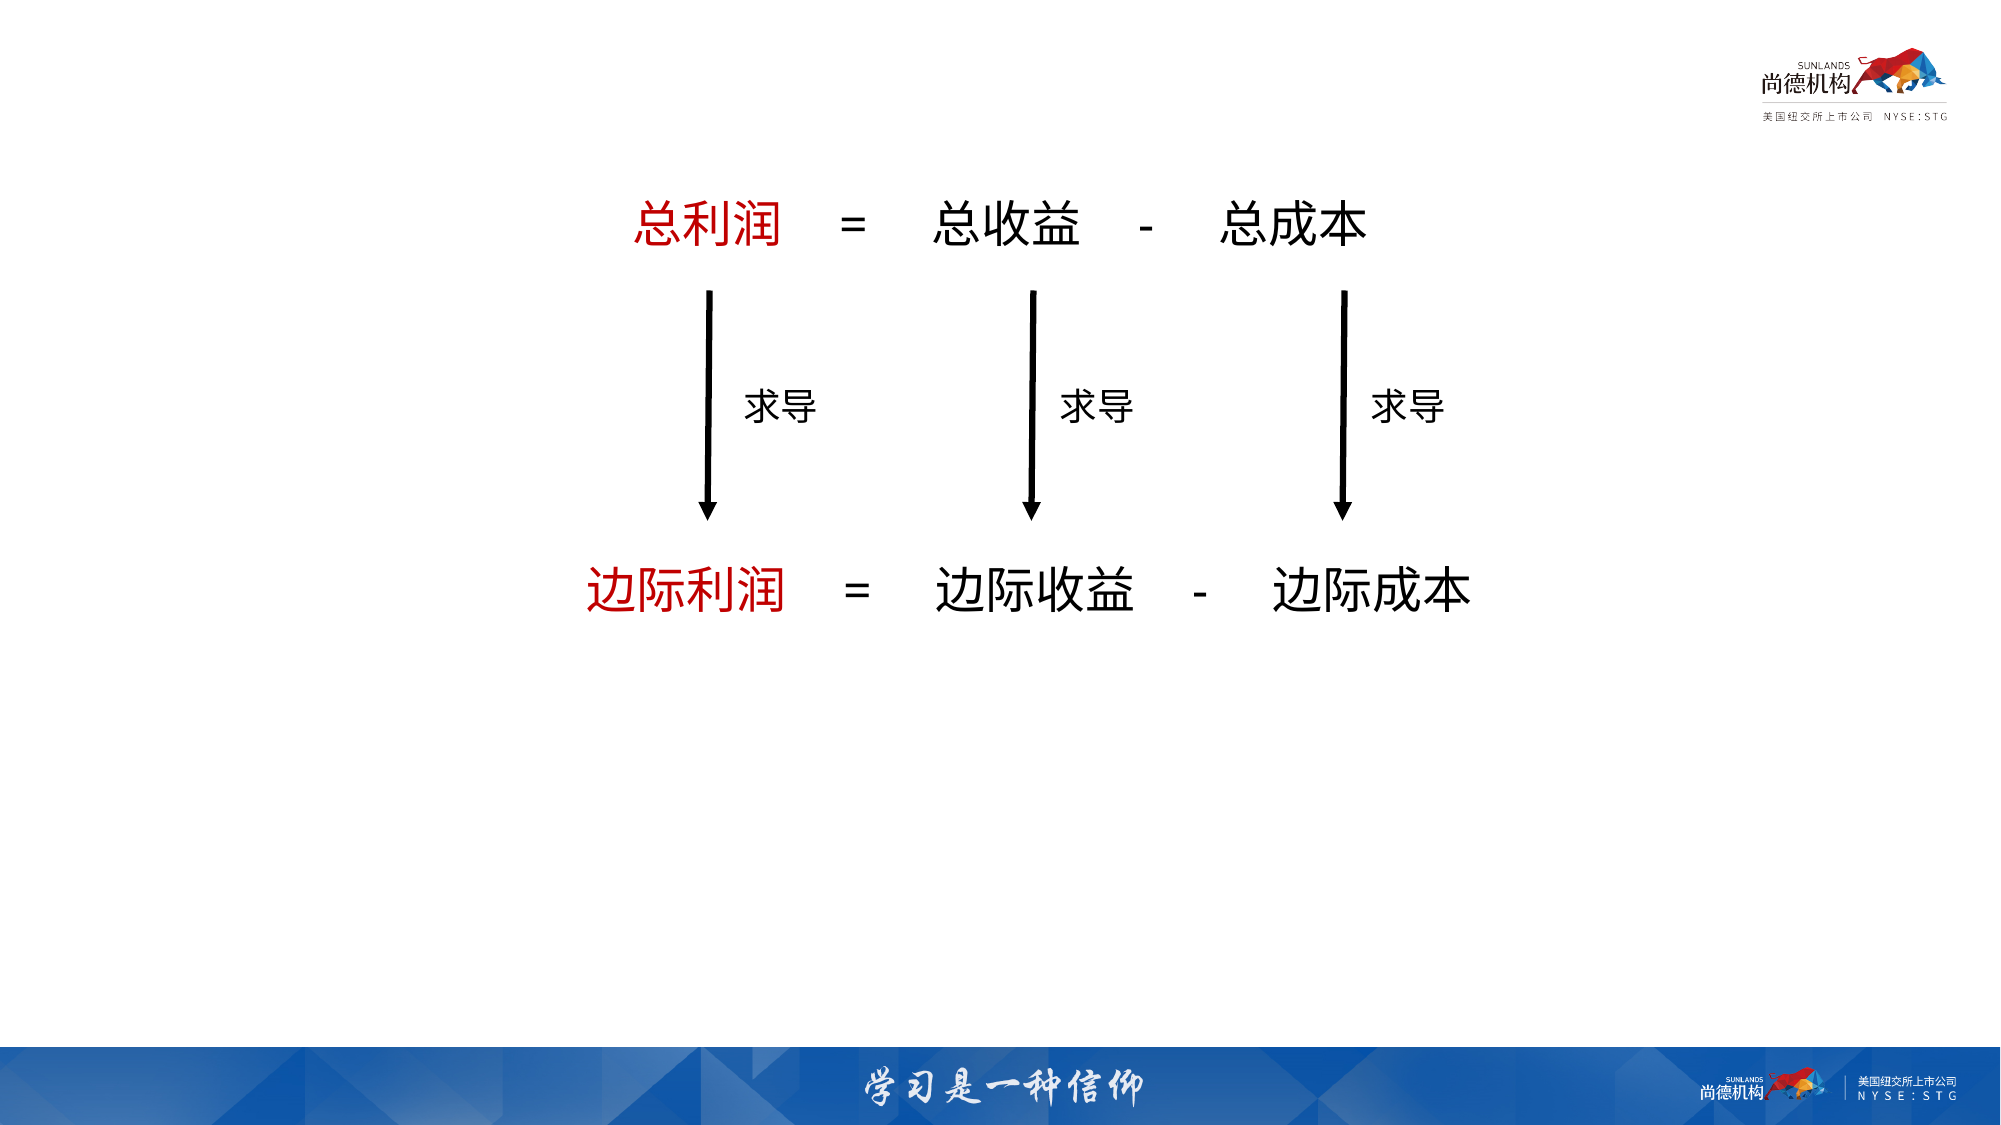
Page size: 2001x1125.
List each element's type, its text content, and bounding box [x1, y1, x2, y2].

text_box 总利润 = 总收益 - 总成本 [617, 154, 1423, 260]
text_box 求导 [1355, 375, 1461, 436]
text_box 求导 [728, 375, 833, 436]
text_box 求导 [1044, 375, 1150, 436]
text_box 边际利润 = 边际收益 - 边际成本 [571, 520, 1521, 626]
picture [0, 1047, 2001, 1125]
picture [1720, 19, 1989, 150]
